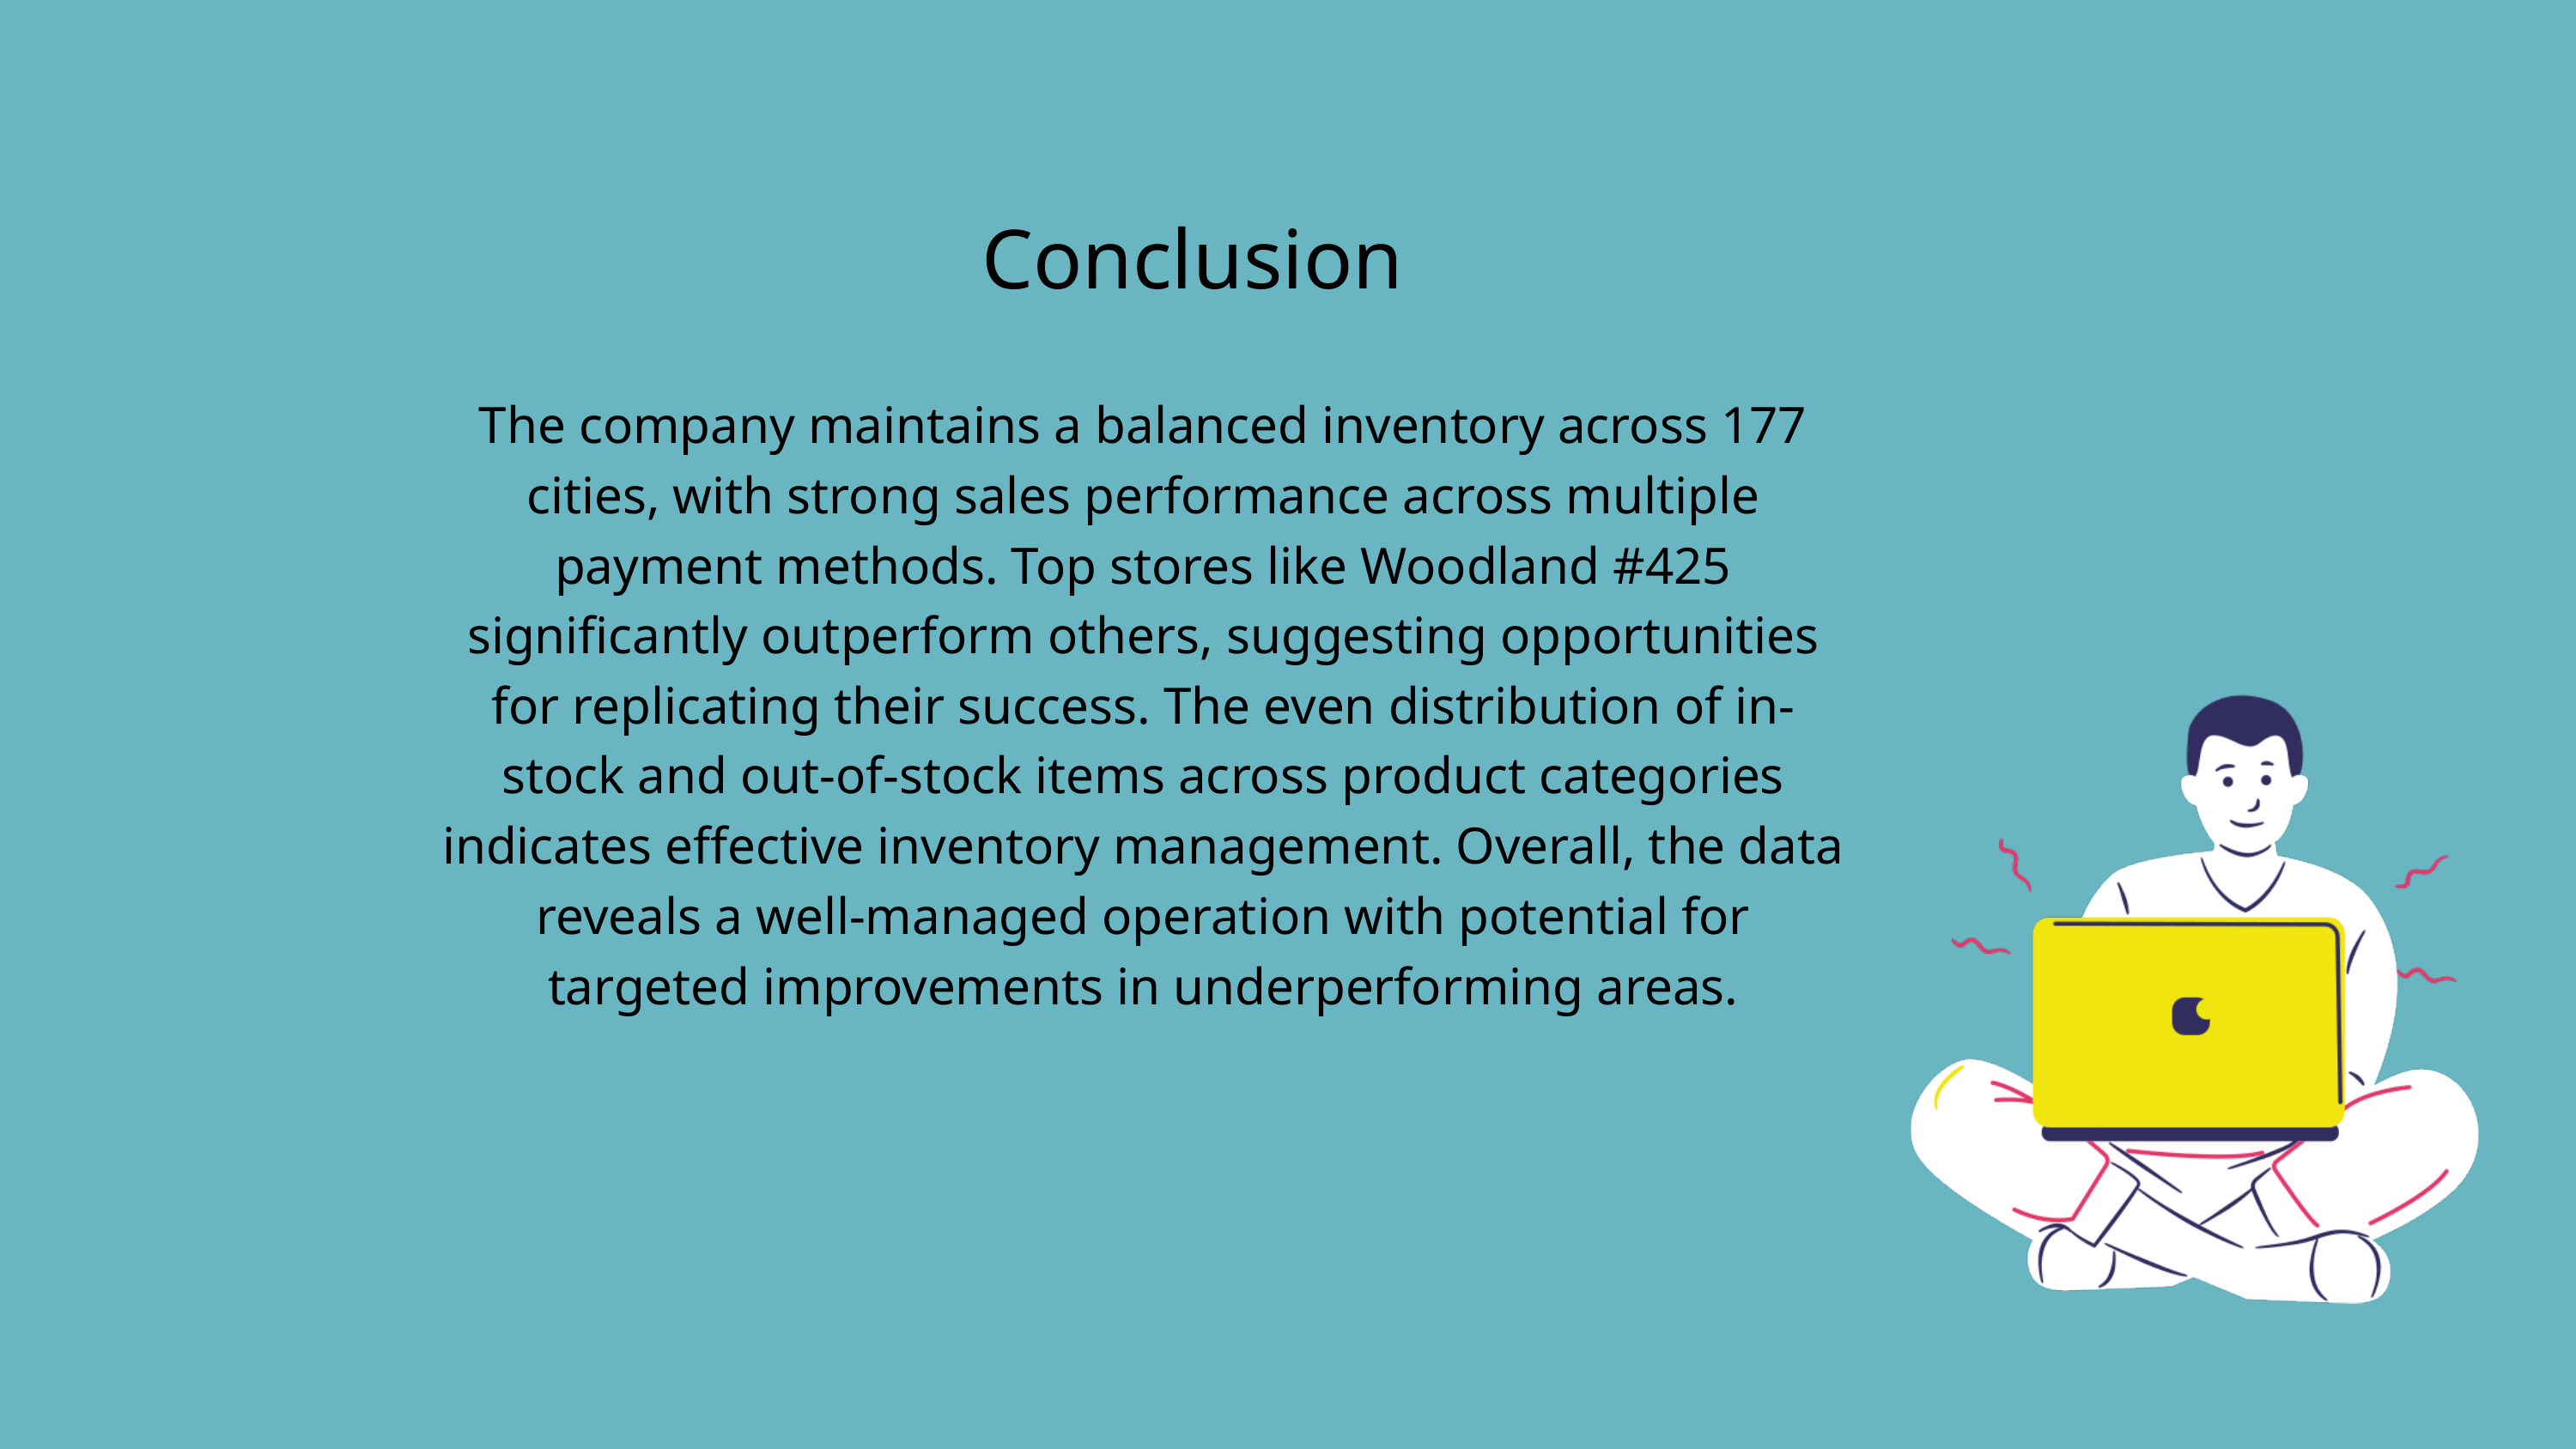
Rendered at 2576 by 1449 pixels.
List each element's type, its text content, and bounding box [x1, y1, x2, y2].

text_box Conclusion [956, 190, 1430, 305]
text_box The company maintains a balanced inventory across 177 cities, with strong sales performance across multiple payment methods. Top stores like Woodland #425 significantly outperform others, suggesting opportunities for replicating their success. The even distribution of in-stock and out-of-stock items across product categories indicates effective inventory management. Overall, the data reveals a well-managed operation with potential for targeted improvements in underperforming areas. [432, 383, 1855, 1015]
text_box [1911, 684, 2479, 1304]
